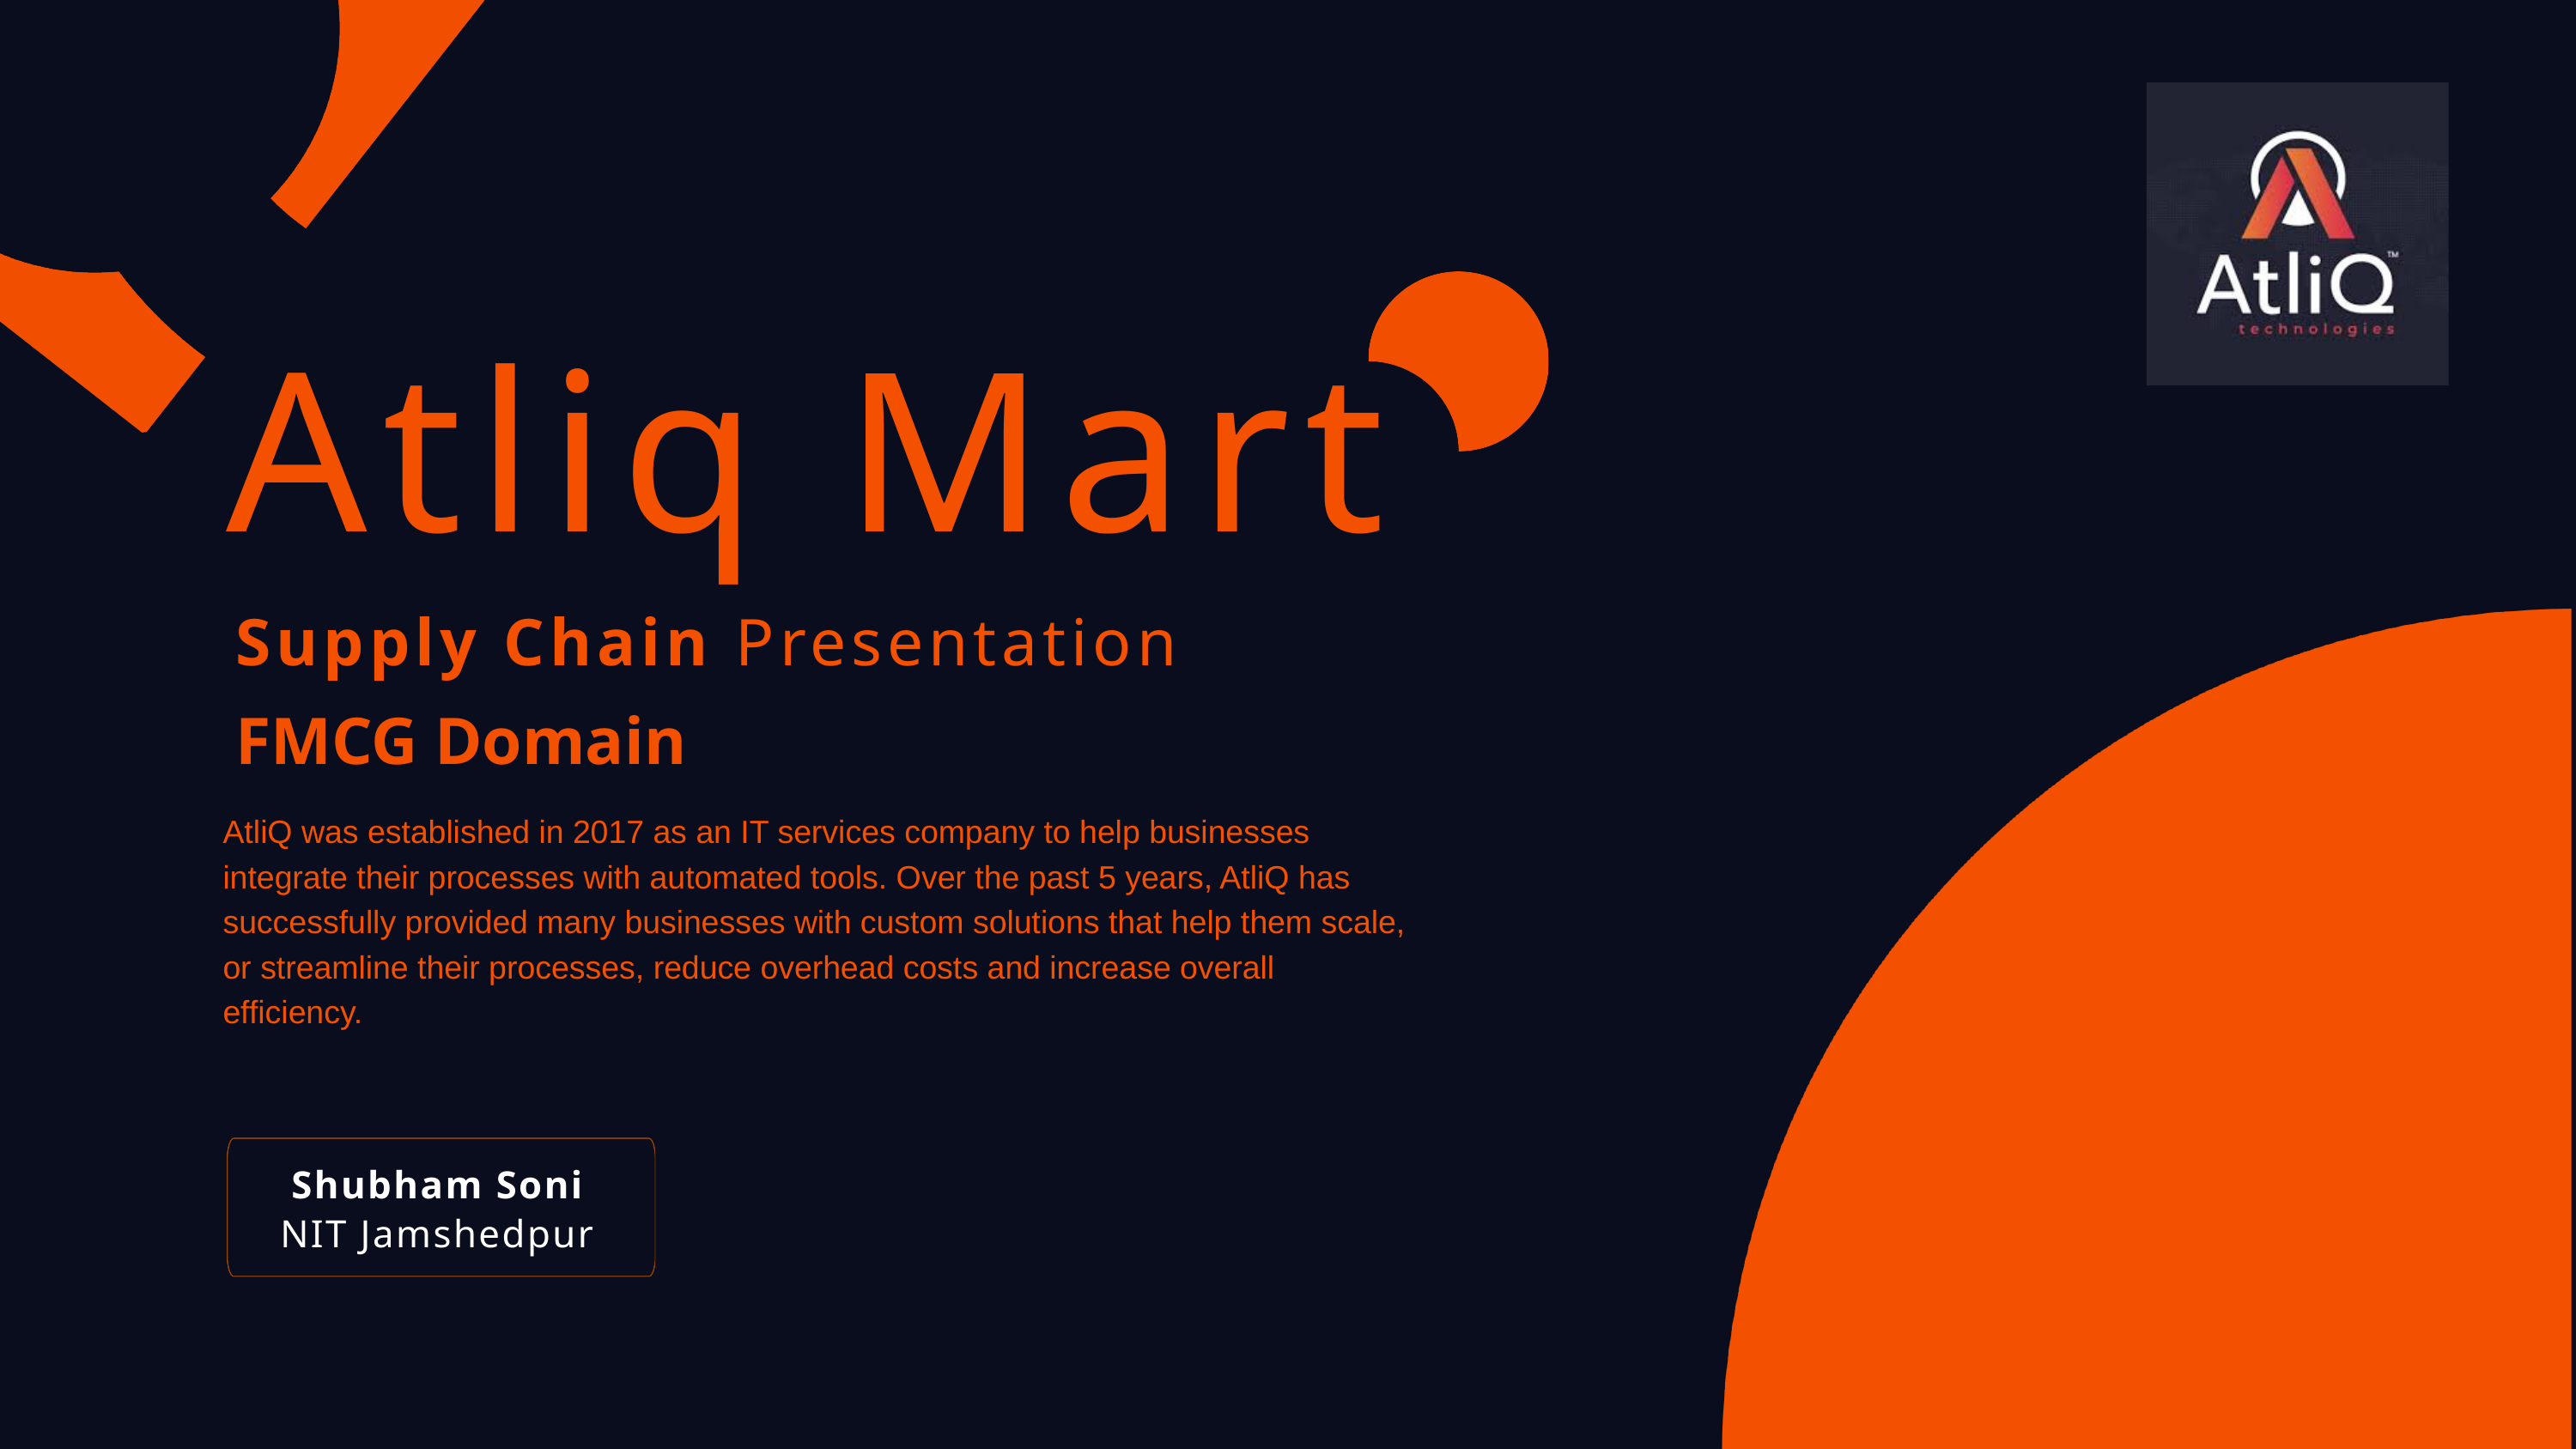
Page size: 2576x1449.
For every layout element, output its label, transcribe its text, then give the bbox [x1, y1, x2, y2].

text_box [1722, 609, 2572, 1449]
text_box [226, 1144, 612, 1271]
text_box [1368, 271, 1549, 452]
text_box AtliQ was established in 2017 as an IT services company to help businesses integrate their processes with automated tools. Over the past 5 years, AtliQ has successfully provided many businesses with custom solutions that help them scale, or streamline their processes, reduce overhead costs and increase overall efficiency. [222, 804, 1414, 1031]
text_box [2146, 82, 2449, 385]
text_box Supply Chain Presentation [235, 601, 1655, 679]
text_box FMCG Domain [235, 700, 1655, 778]
text_box Atliq Mart [226, 310, 1478, 576]
text_box [0, 0, 485, 435]
text_box [227, 1137, 656, 1277]
